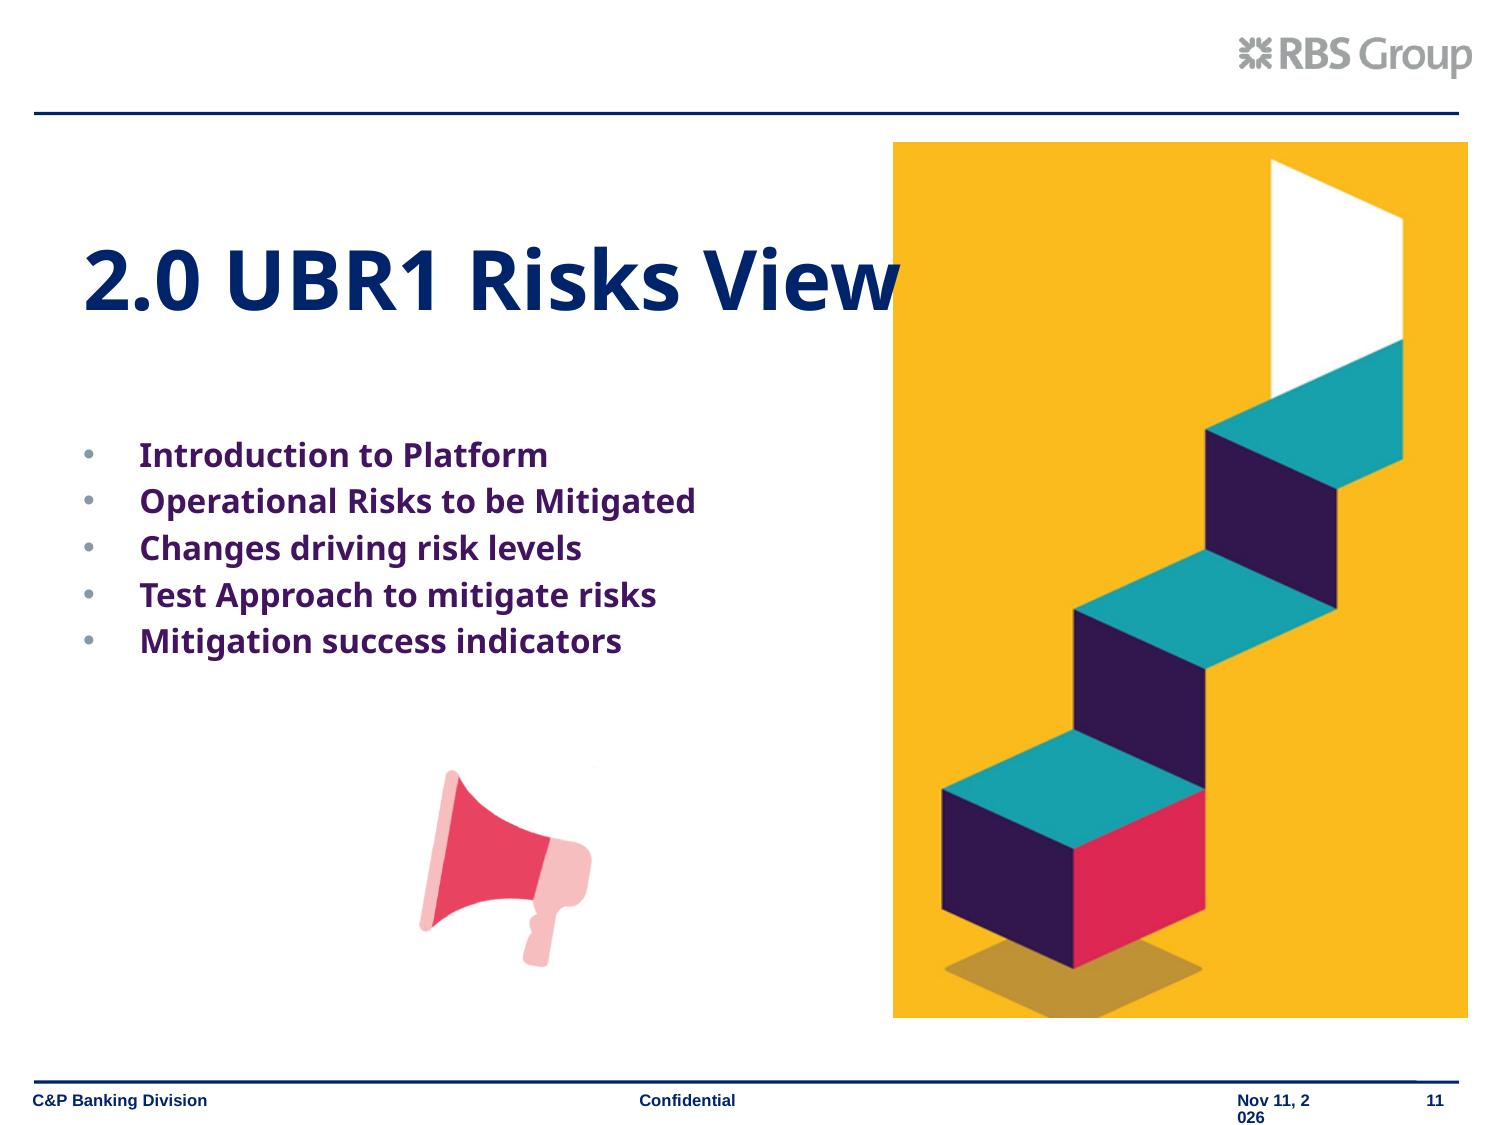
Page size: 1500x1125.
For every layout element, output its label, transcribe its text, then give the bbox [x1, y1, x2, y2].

slide_number 19-Aug-19 [1222, 1082, 1335, 1117]
picture [382, 763, 608, 1006]
picture [1239, 37, 1472, 79]
picture [893, 142, 1468, 1018]
text_box 2.0 UBR1 Risks View Introduction to Platform Operational Risks to be Mitigated Changes driving risk levels Test Approach to mitigate risks Mitigation success indicators [68, 131, 1088, 757]
slide_number 11 [1350, 1082, 1459, 1117]
